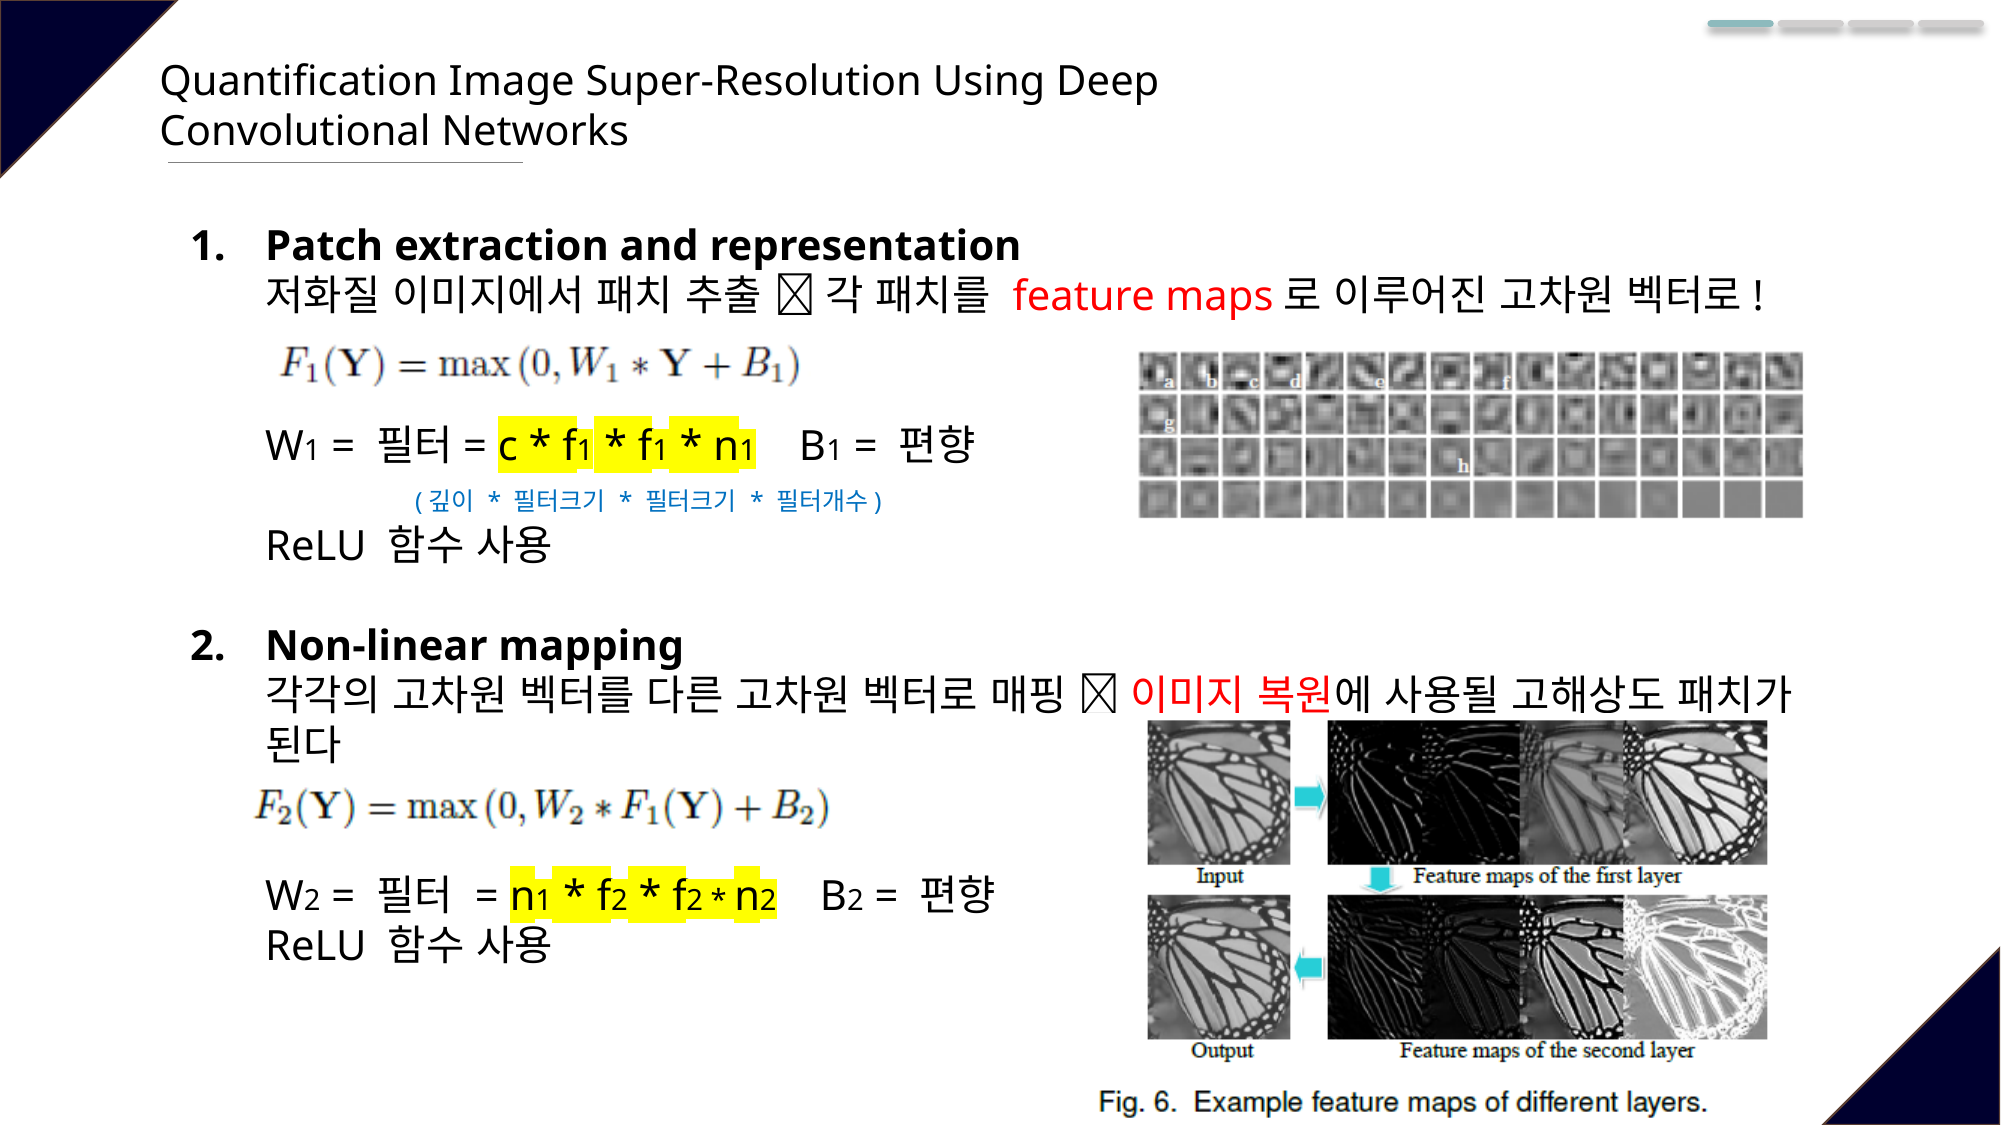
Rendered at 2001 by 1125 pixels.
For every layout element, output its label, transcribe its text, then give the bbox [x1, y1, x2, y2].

picture [238, 774, 834, 839]
picture [1064, 713, 1808, 1125]
text_box Patch extraction and representation 저화질 이미지에서 패치 추출  각 패치를 feature maps로 이루어진 고차원 벡터로! W1 = 필터= c * f1 * f1 * n1 B1 = 편향 (깊이 * 필터크기 * 필터크기 * 필터개수) ReLU 함수 사용 Non-linear mapping 각각의 고차원 벡터를 다른 고차원 벡터로 매핑  이미지 복원에 사용될 고해상도 패치가 된다 W2 = 필터 = n1 * f2 * f2 * n2 B2 = 편향 ReLU 함수 사용 [175, 211, 1808, 1125]
picture [1103, 330, 1825, 526]
picture [261, 333, 811, 395]
text_box Quantification Image Super-Resolution Using Deep Convolutional Networks [144, 46, 1175, 161]
